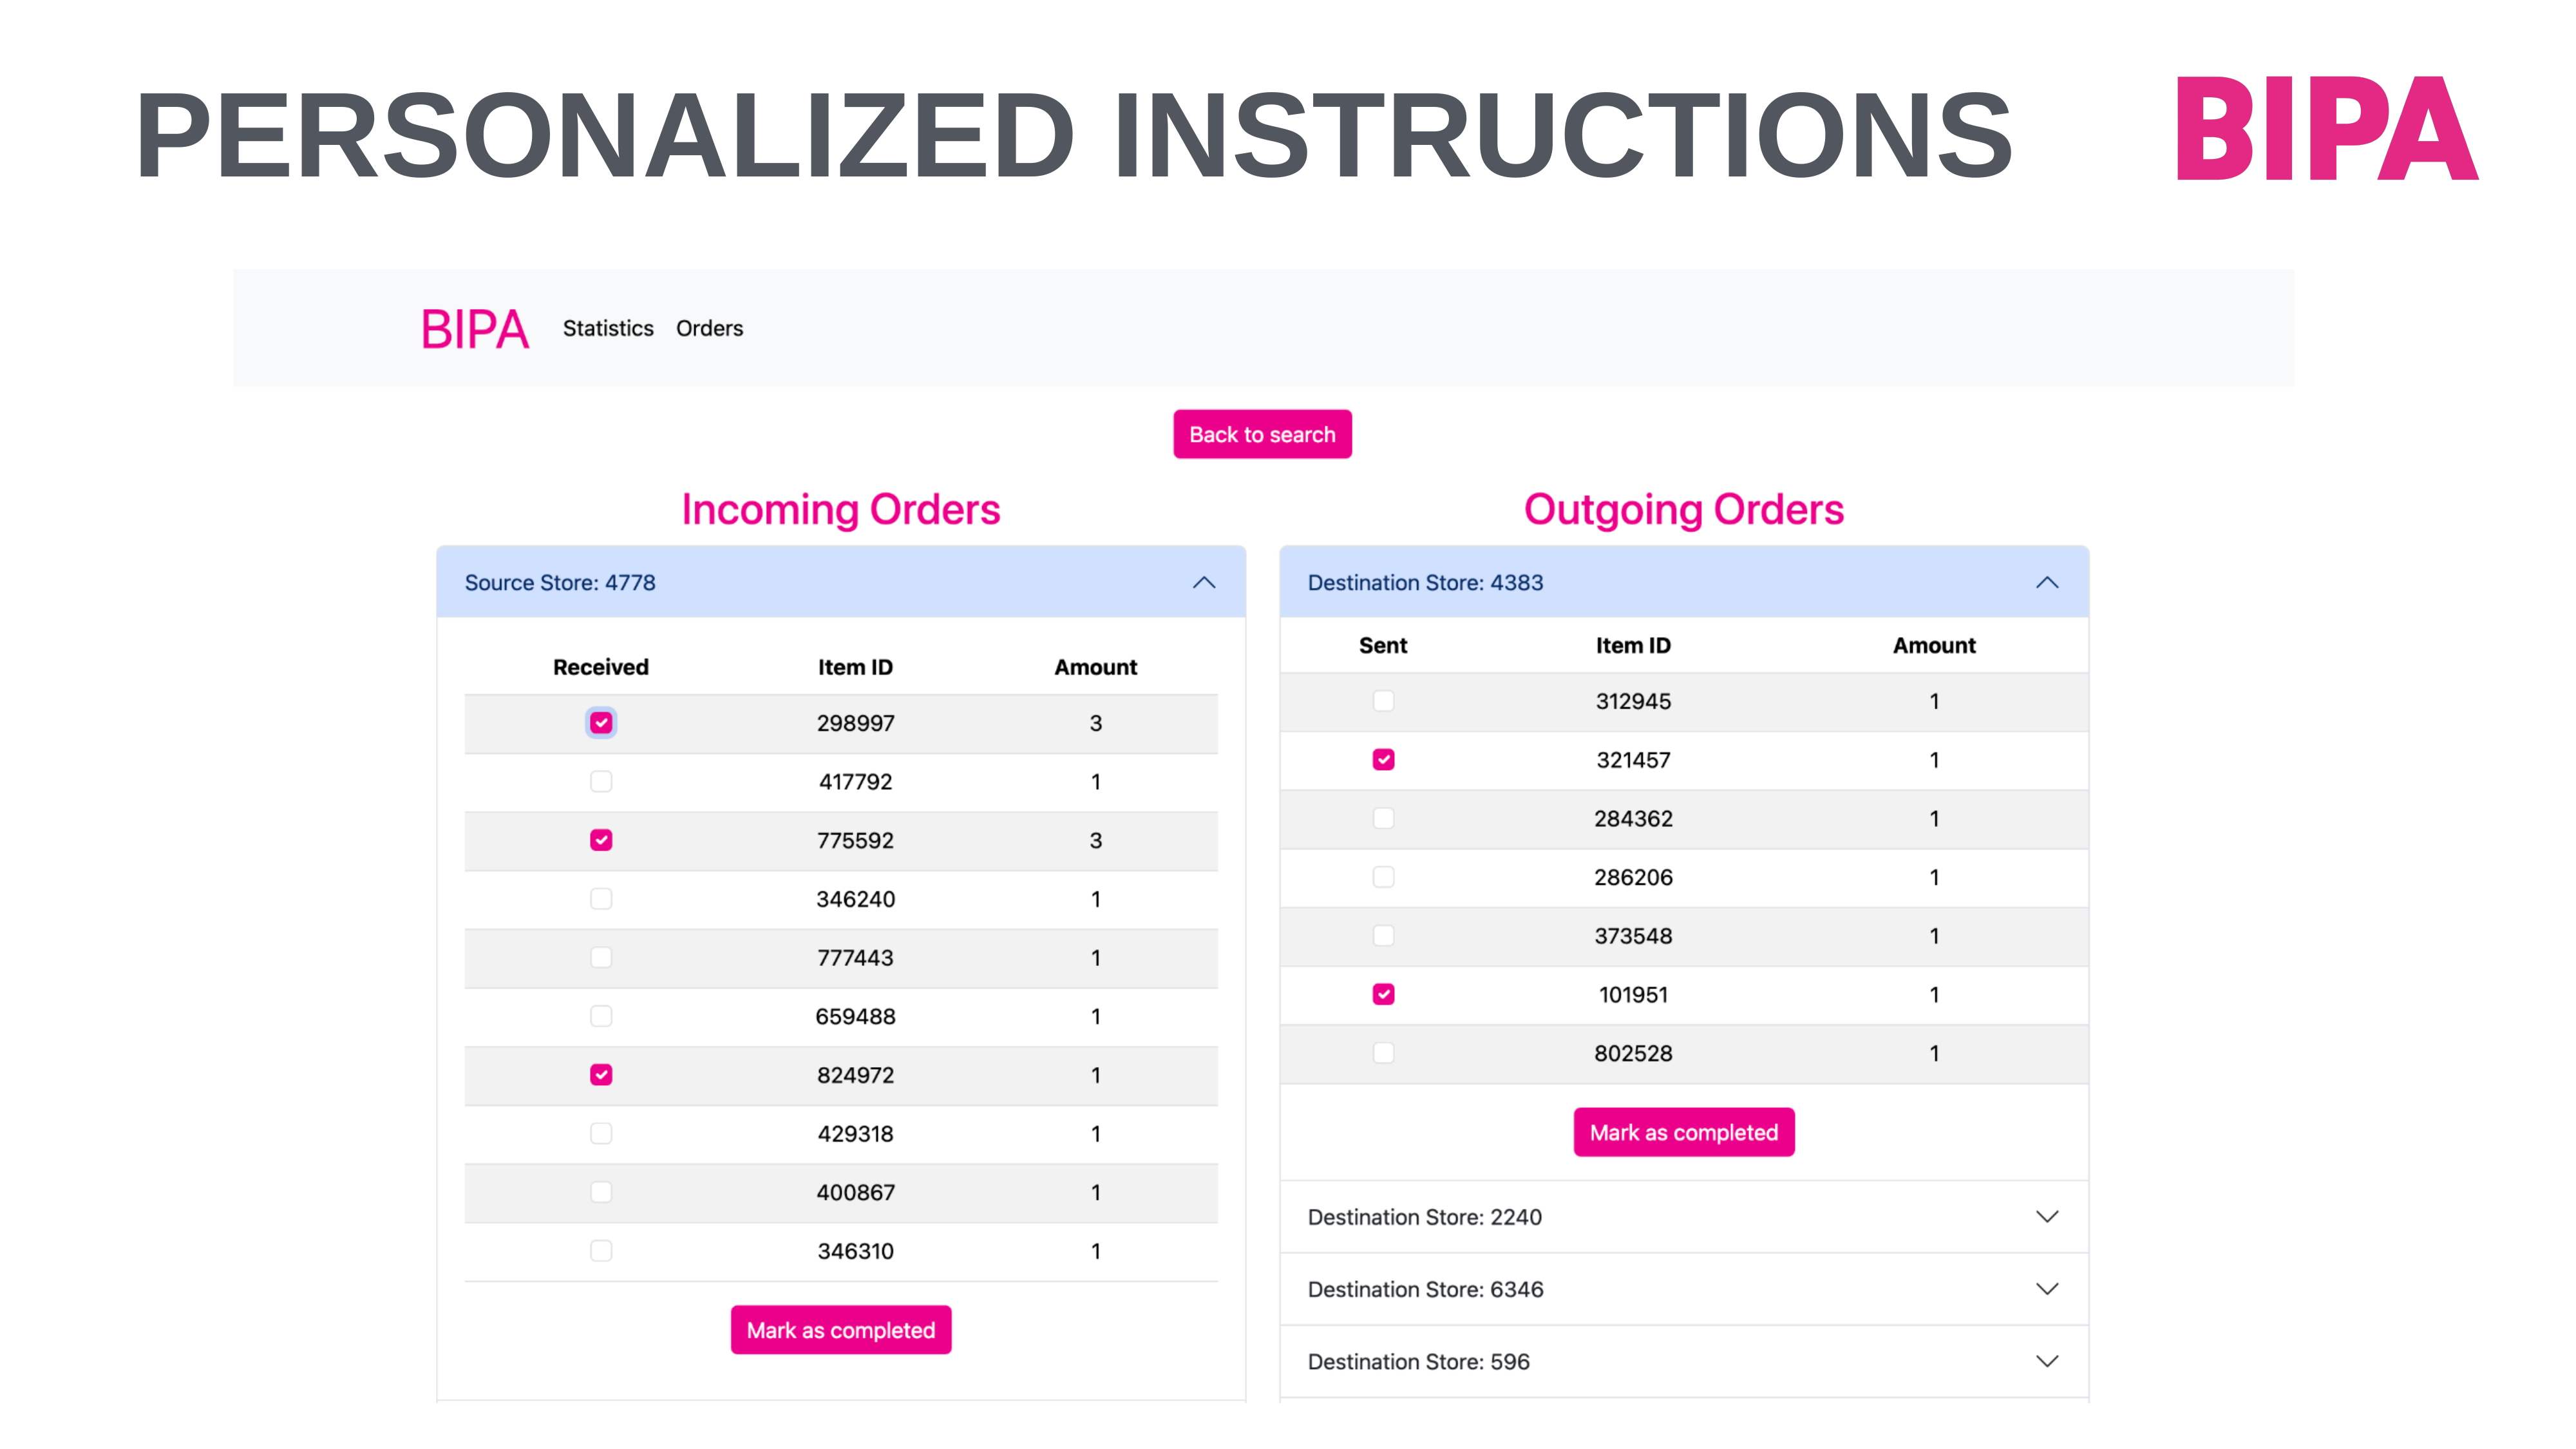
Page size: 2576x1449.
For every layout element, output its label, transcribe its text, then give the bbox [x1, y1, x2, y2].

picture [233, 269, 2295, 1403]
title PERSONALIZED INSTRUCTIONS [127, 67, 2449, 344]
picture [2168, 66, 2488, 190]
